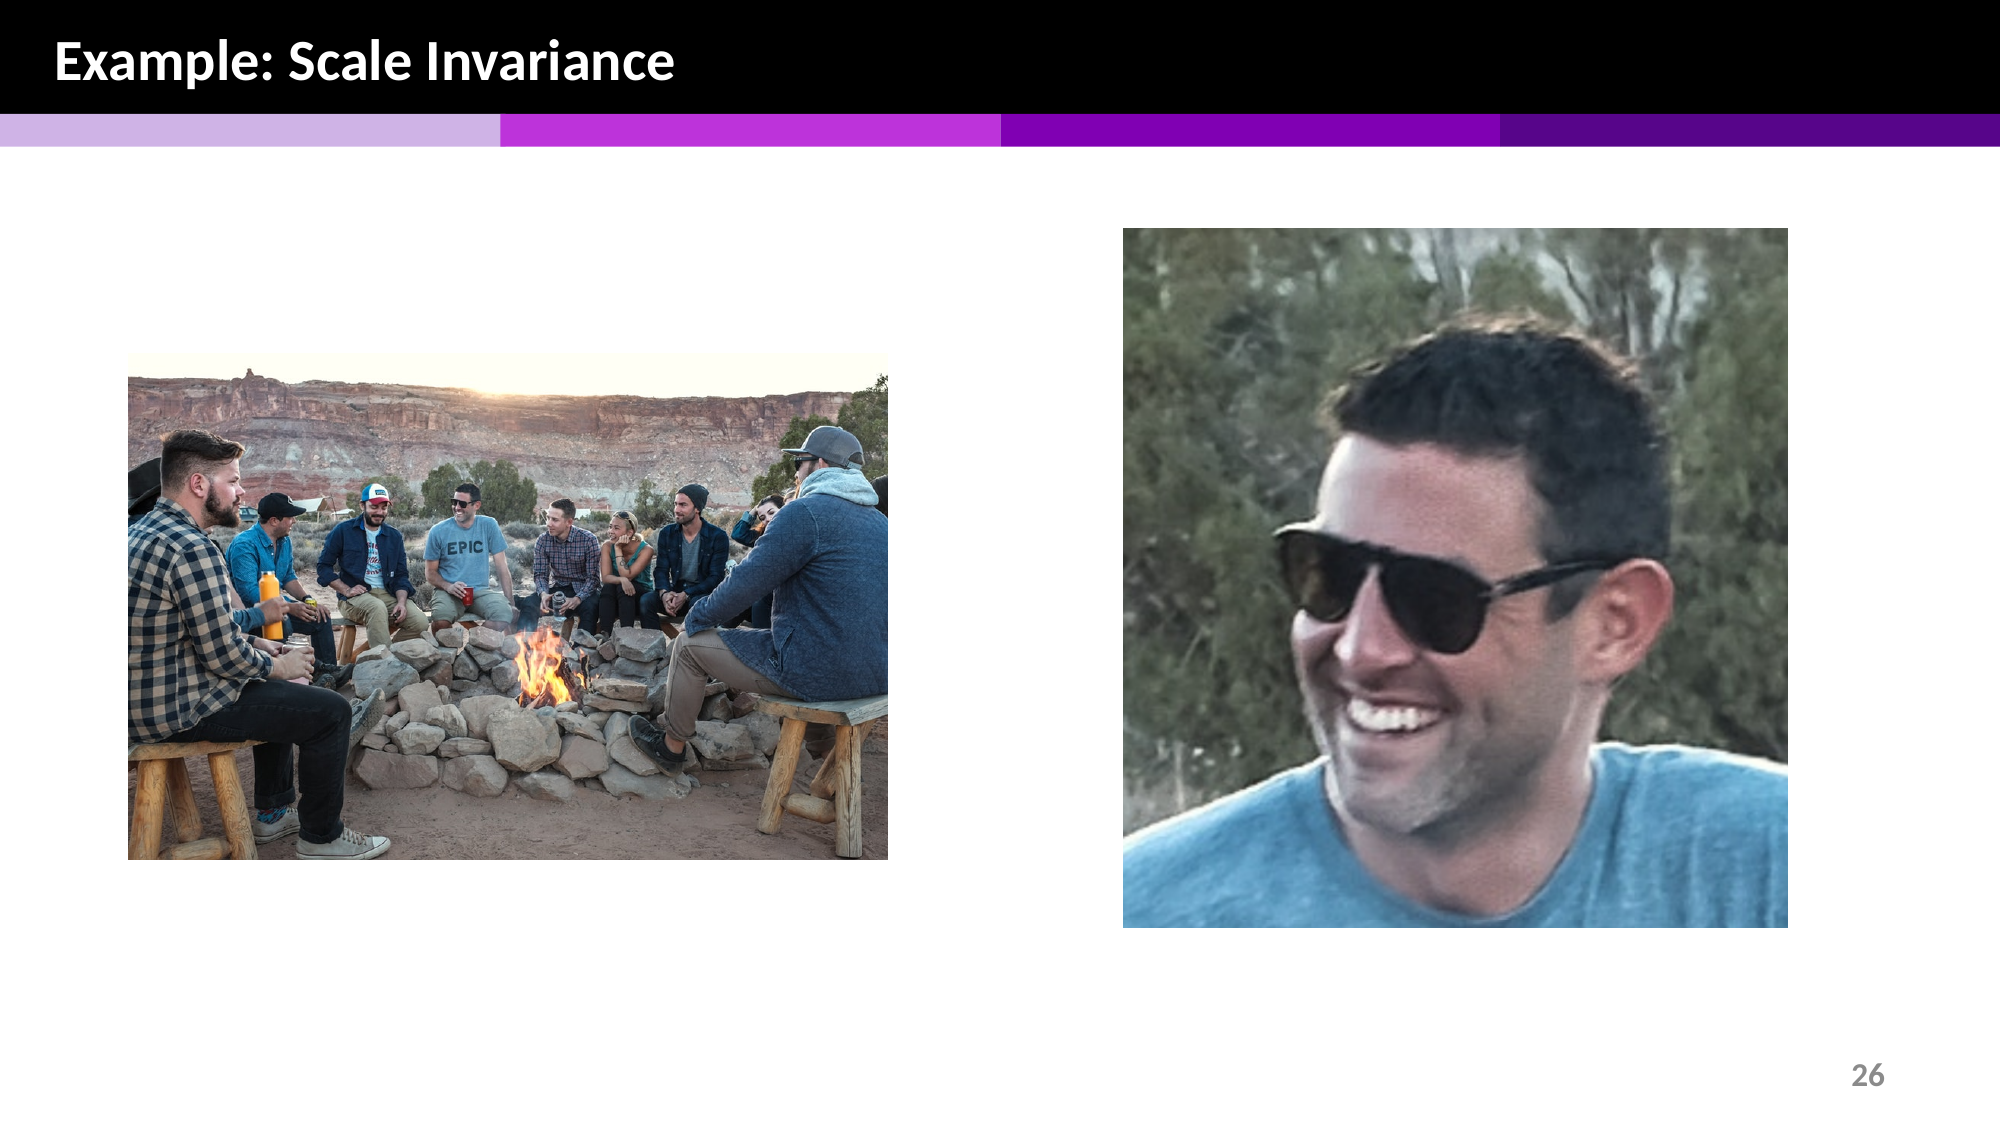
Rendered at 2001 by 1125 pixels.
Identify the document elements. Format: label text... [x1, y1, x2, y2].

picture [1123, 227, 1788, 929]
list Example: Scale Invariance [39, 1, 1964, 114]
picture [128, 352, 888, 860]
